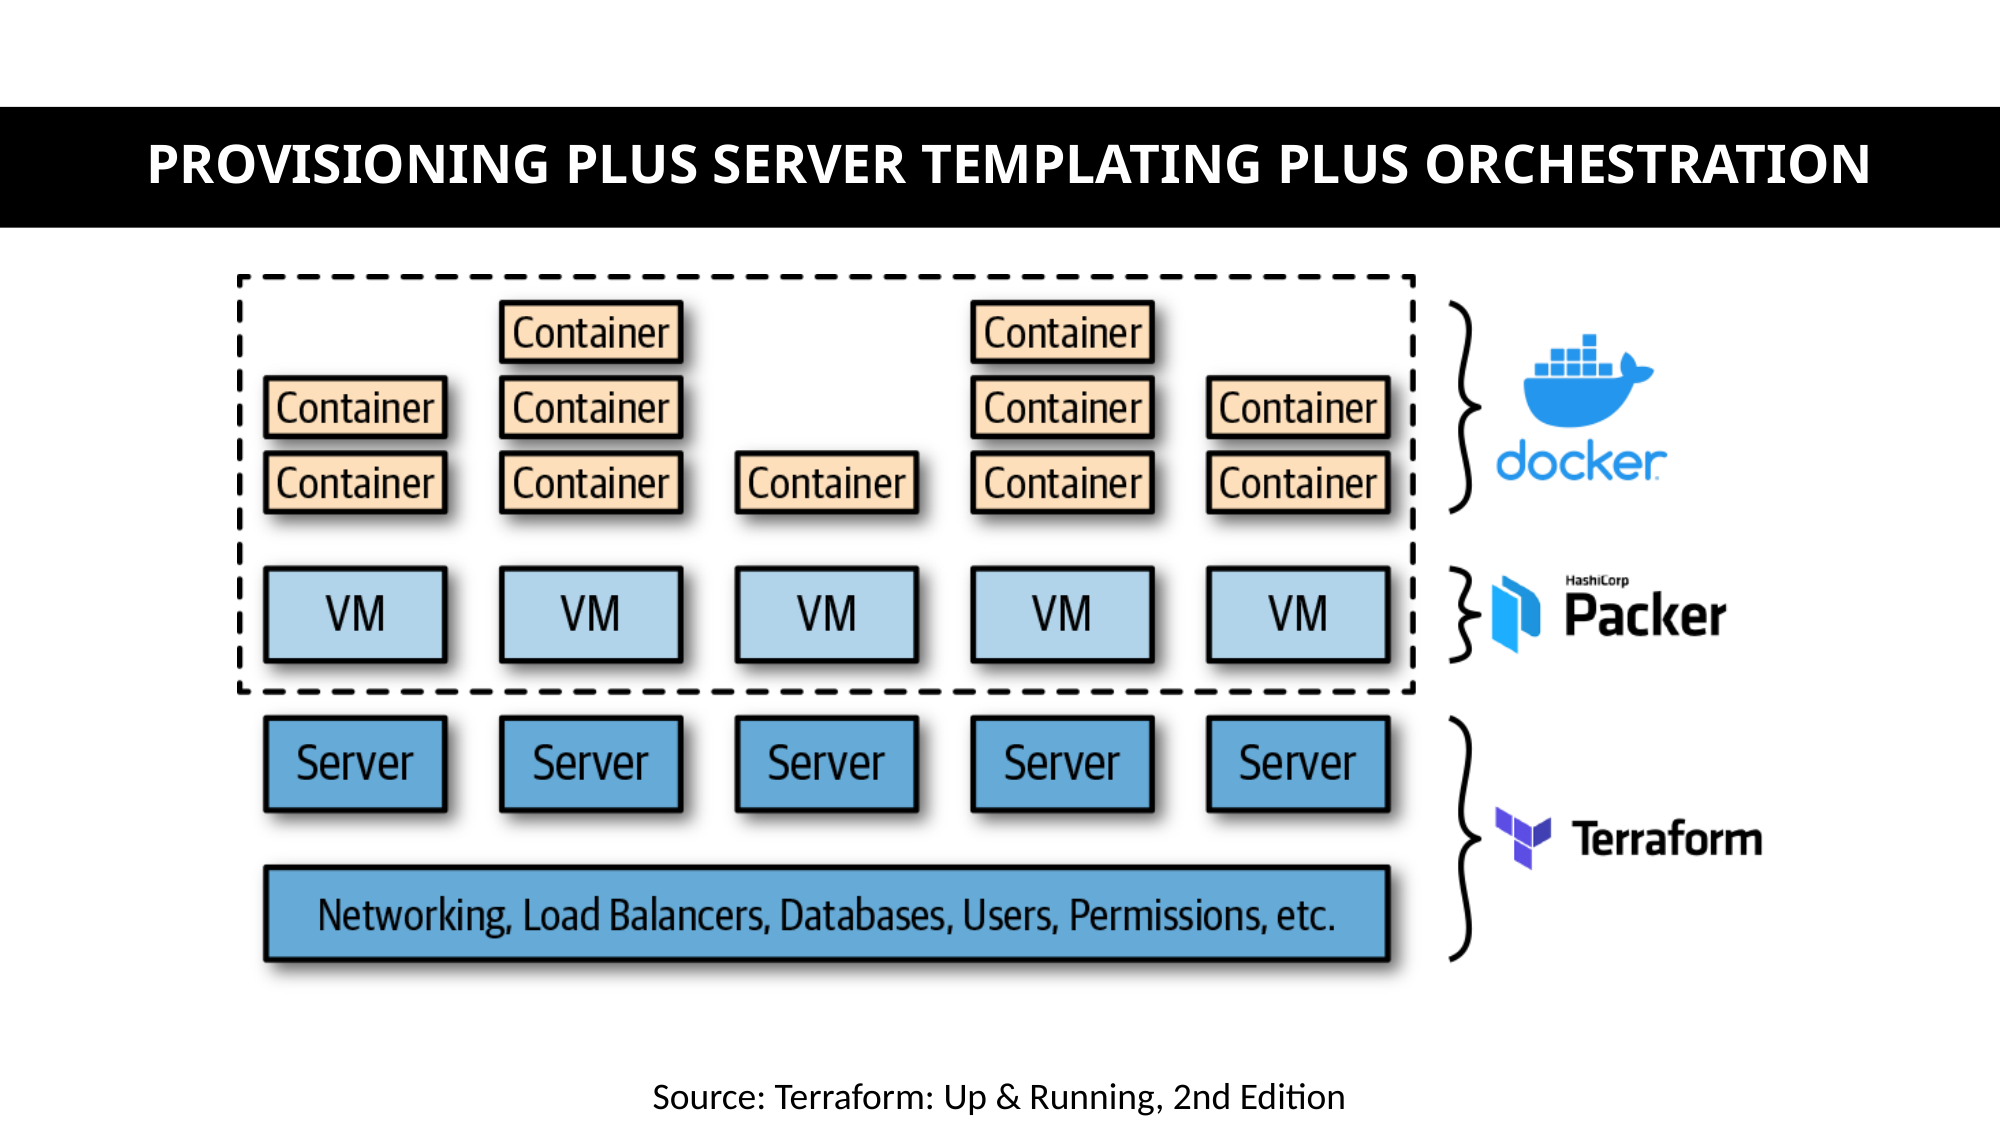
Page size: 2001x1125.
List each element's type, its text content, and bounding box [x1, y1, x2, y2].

title PROVISIONING PLUS SERVER TEMPLATING PLUS ORCHESTRATION [91, 105, 1931, 228]
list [237, 274, 1763, 996]
text_box Source: Terraform: Up & Running, 2nd Edition [637, 1064, 1362, 1125]
text_box [0, 106, 2000, 229]
